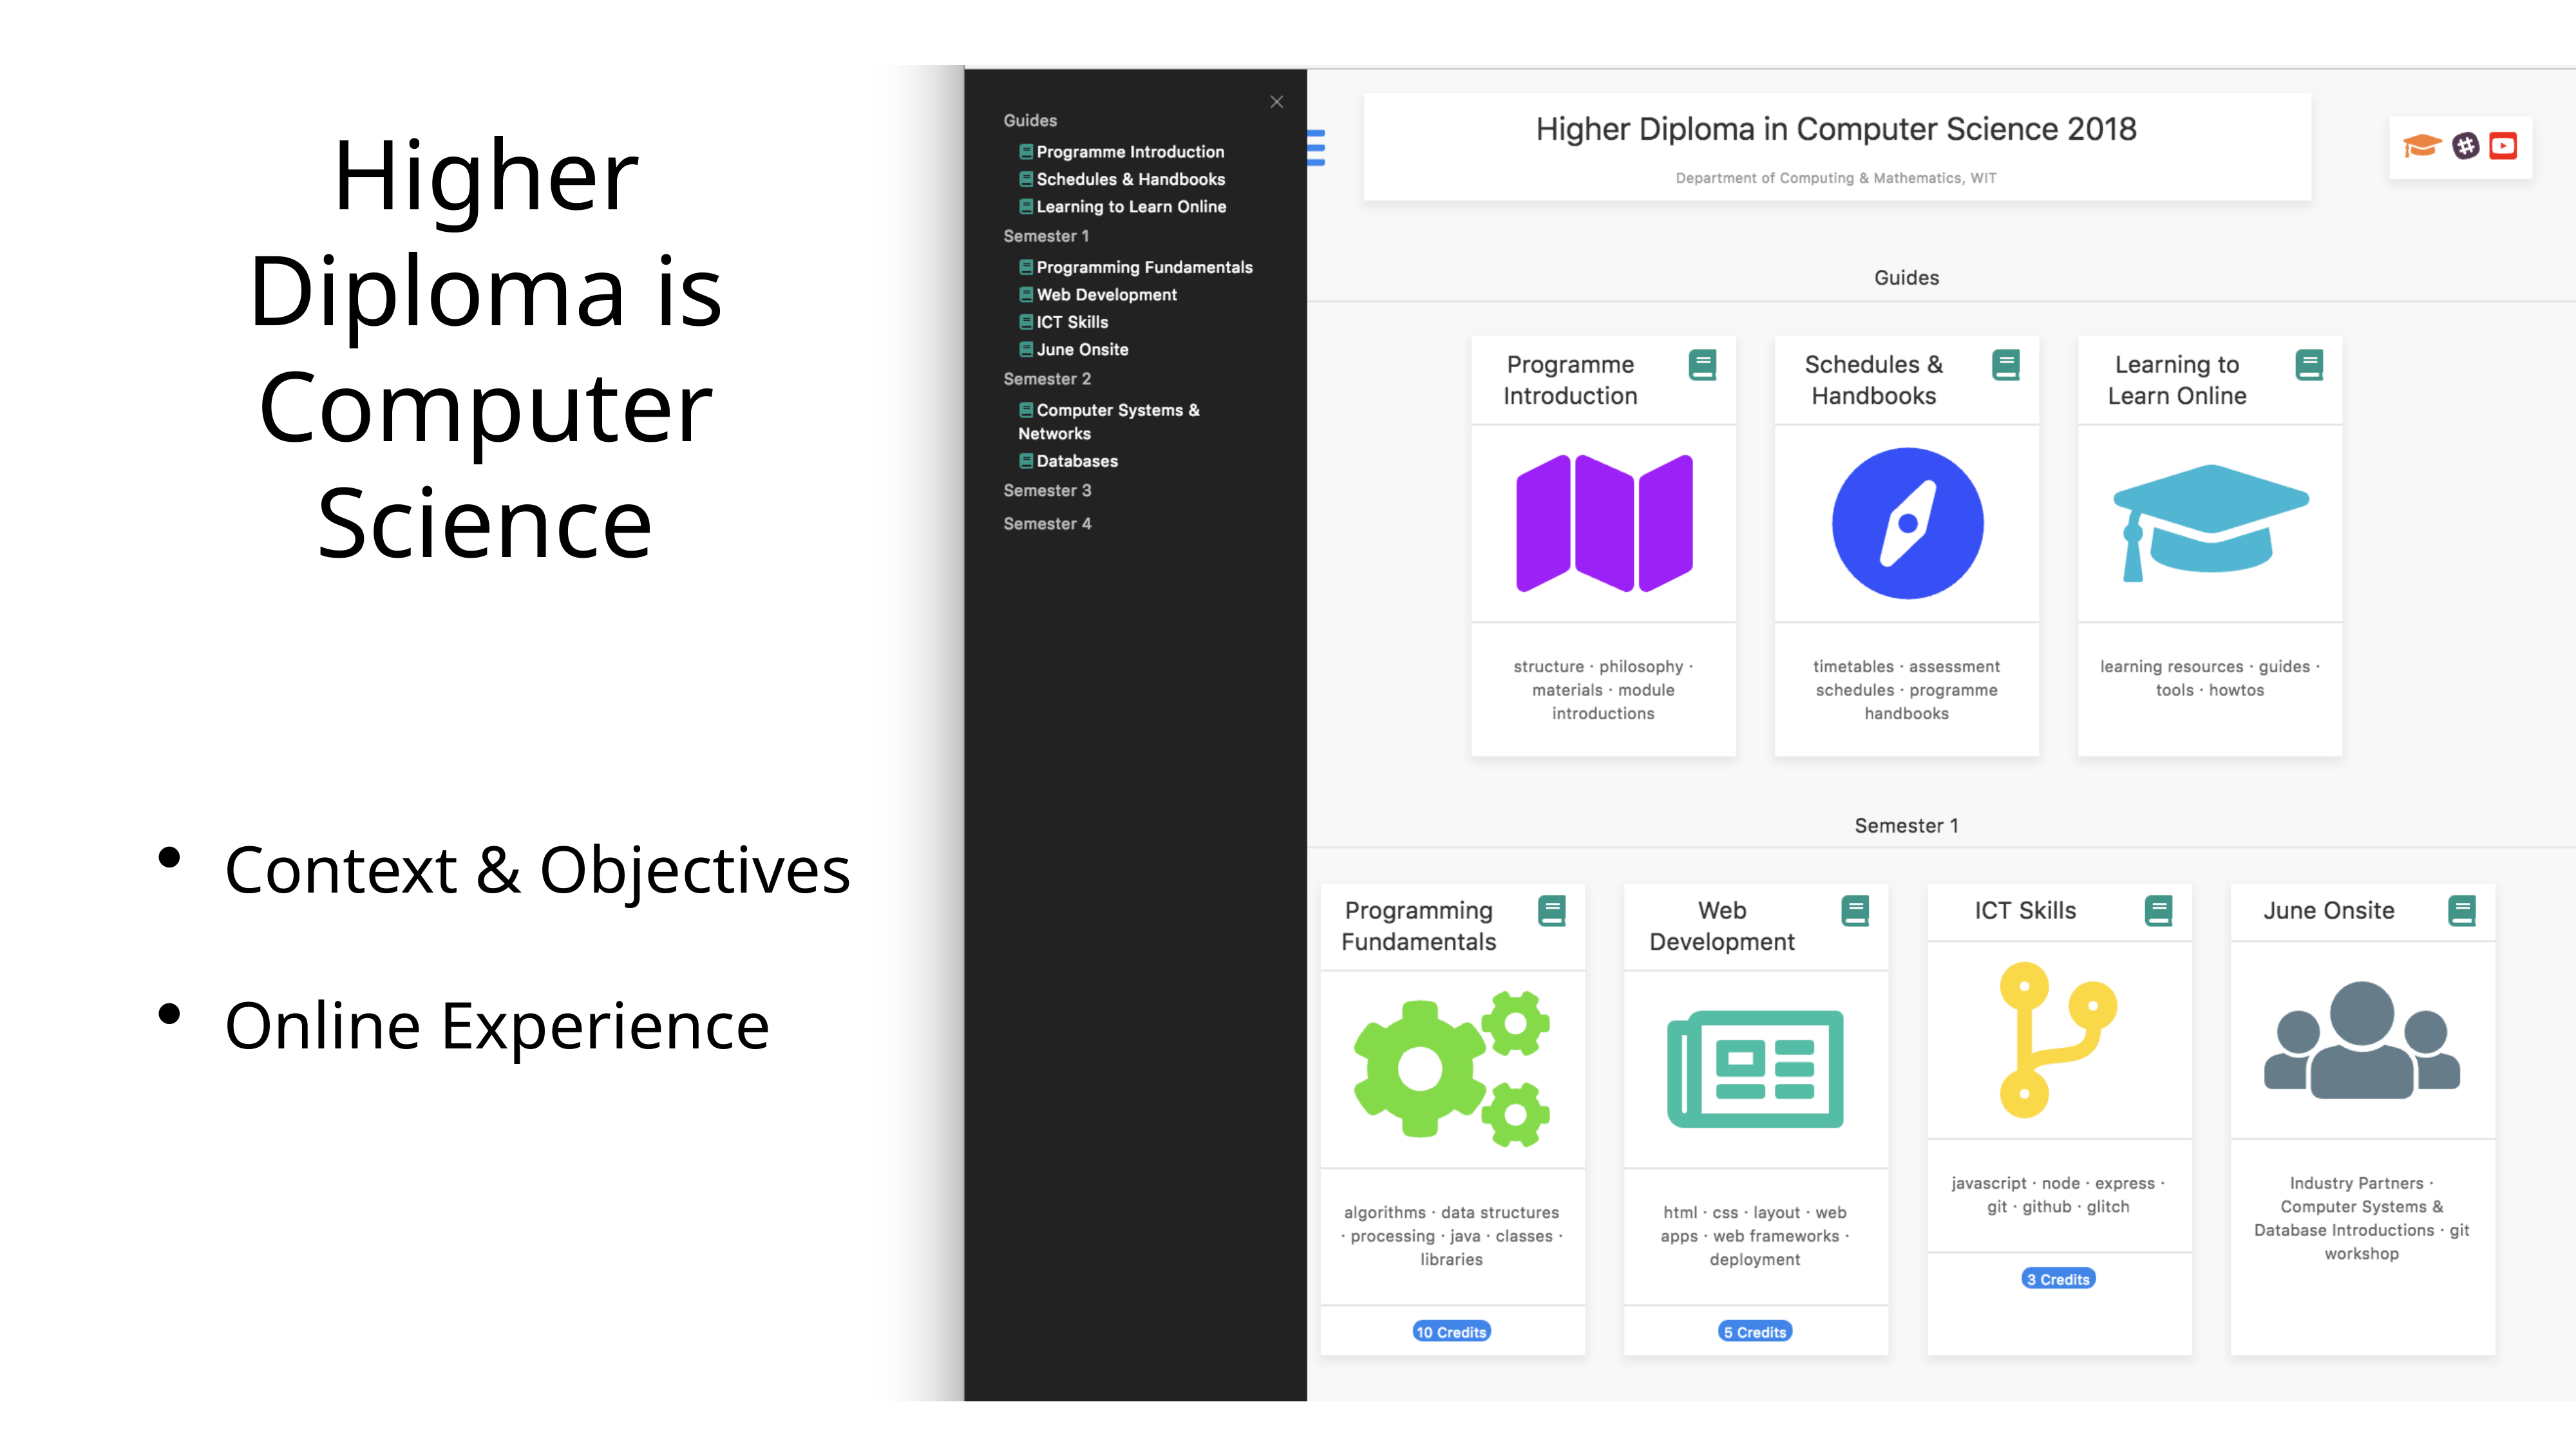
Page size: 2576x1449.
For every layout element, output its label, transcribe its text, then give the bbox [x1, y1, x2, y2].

list Context & Objectives Online Experience [150, 654, 855, 1235]
picture [855, 64, 2576, 1401]
text_box Higher Diploma is Computer Science [159, 108, 812, 582]
